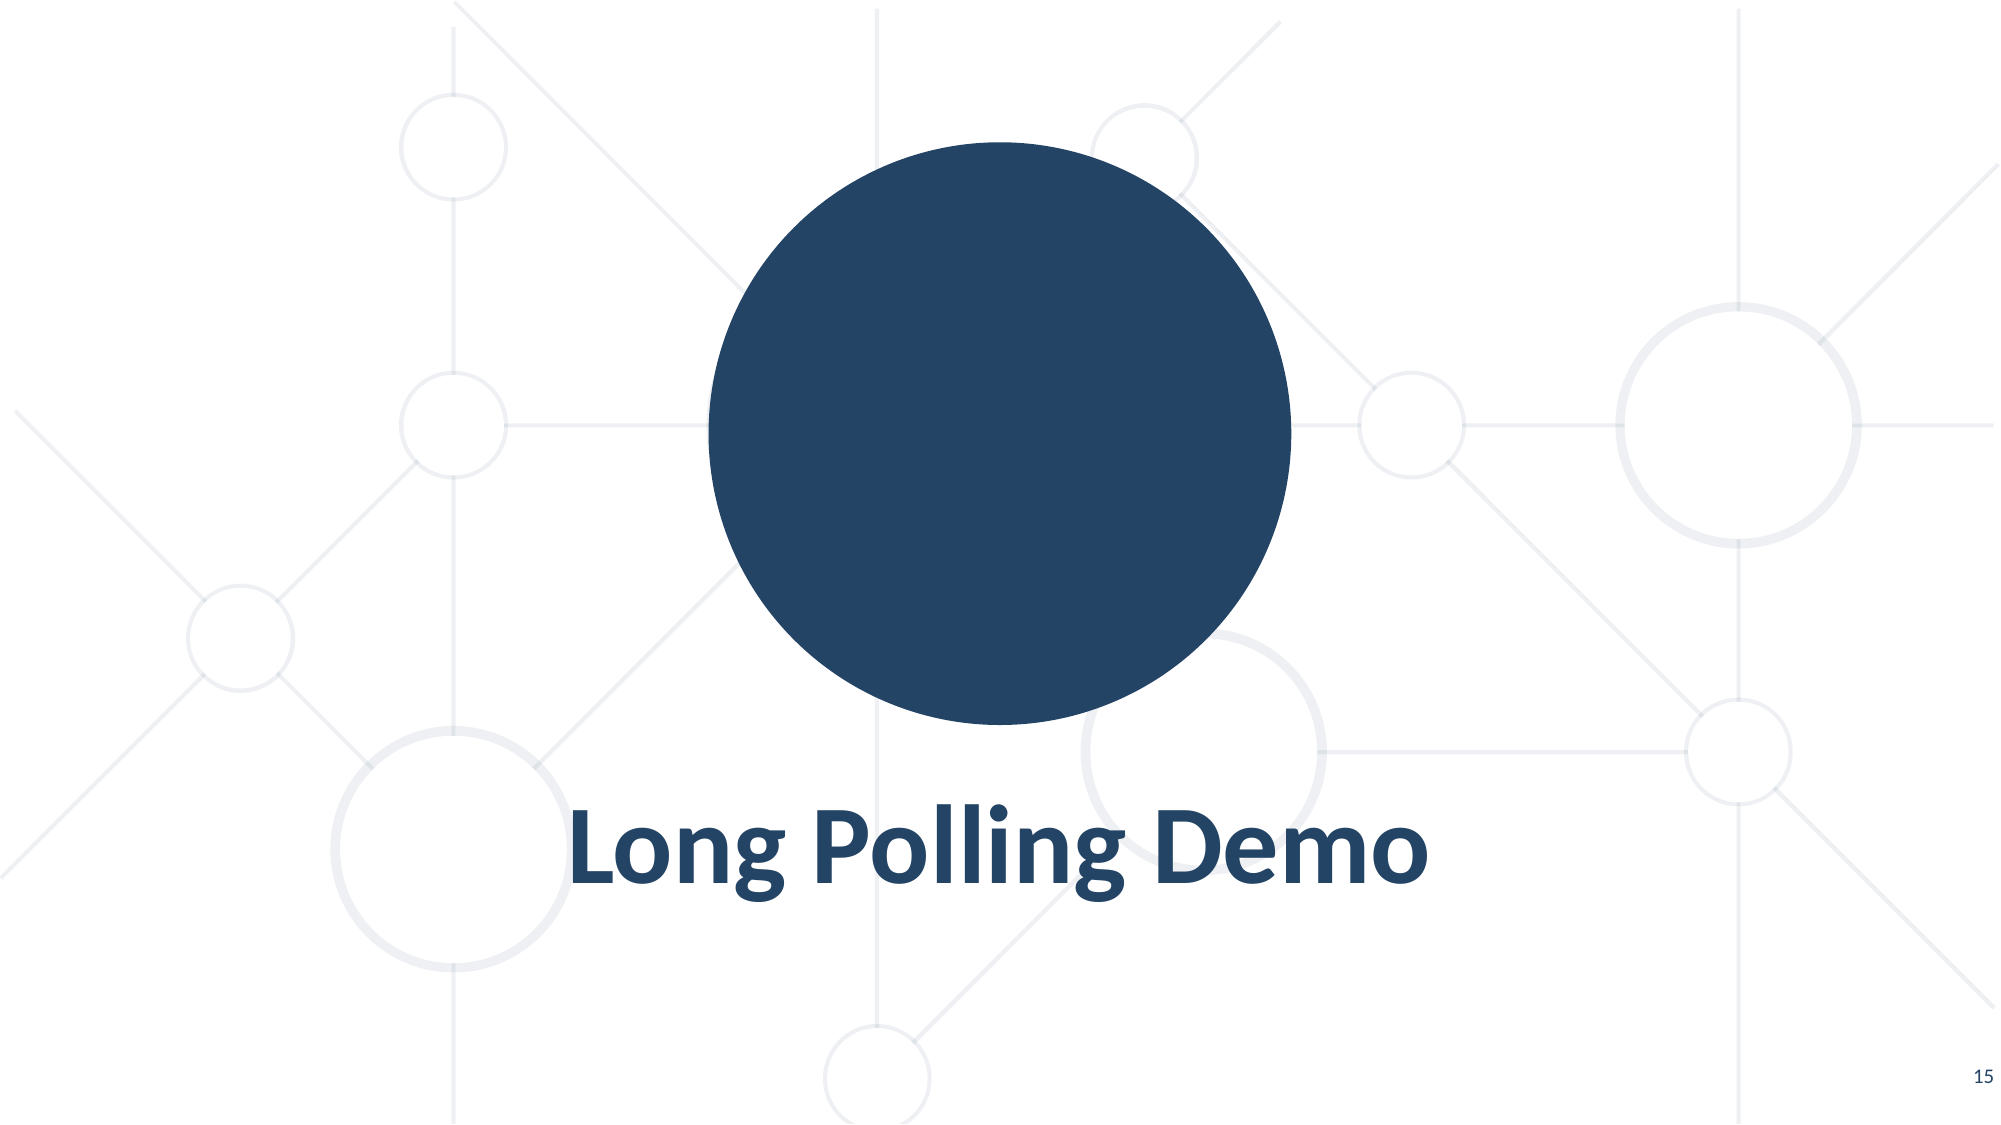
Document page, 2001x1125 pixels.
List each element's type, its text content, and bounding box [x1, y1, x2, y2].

slide_number 15 [1929, 1049, 2000, 1100]
list Long Polling Demo [100, 771, 1900, 898]
